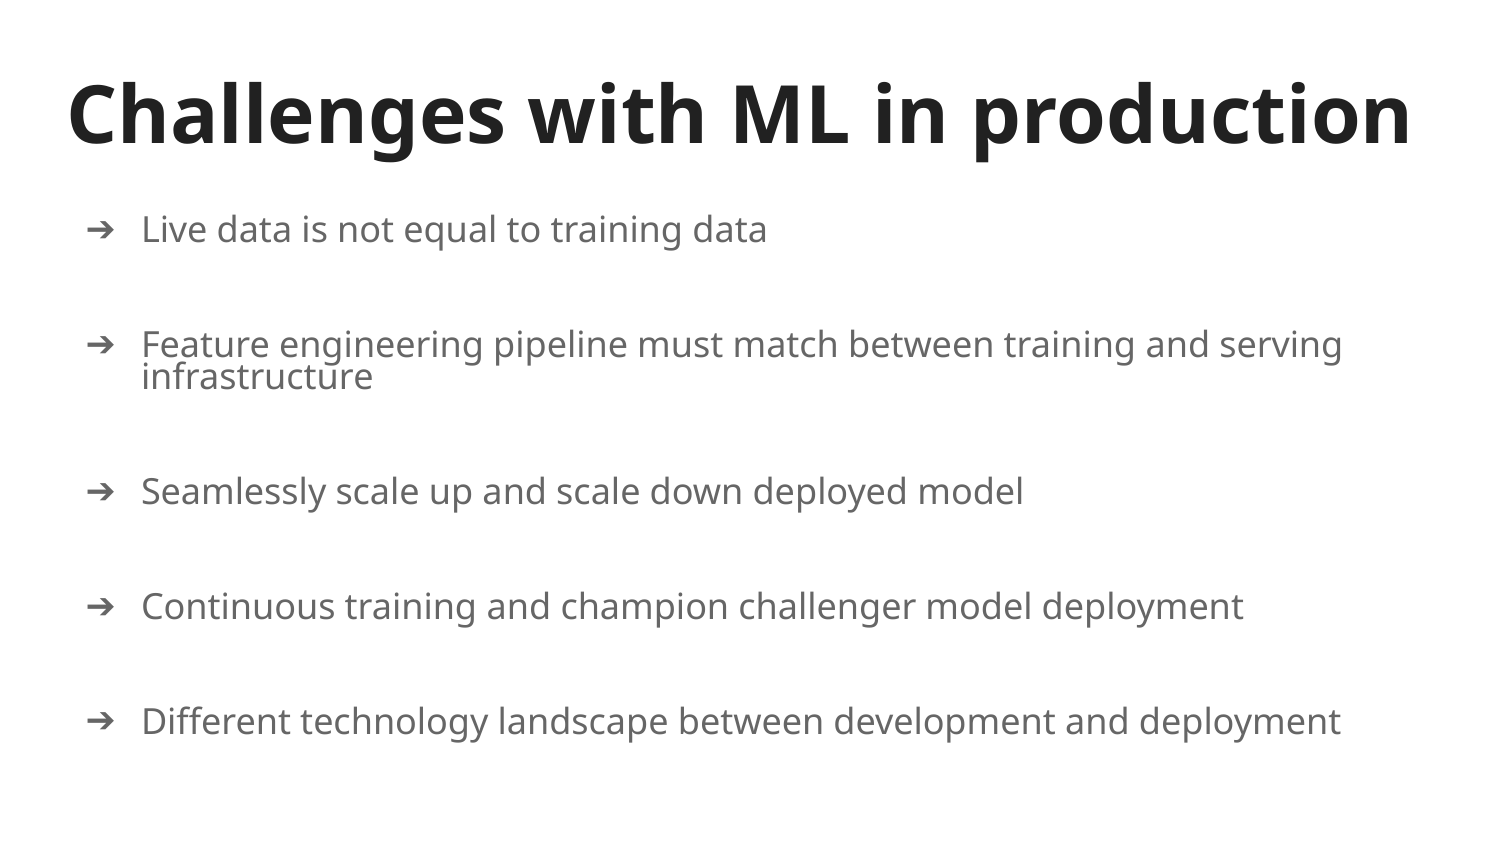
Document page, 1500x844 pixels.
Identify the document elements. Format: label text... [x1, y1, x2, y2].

list Live data is not equal to training data Feature engineering pipeline must match between training and serving infrastructure Seamlessly scale up and scale down deployed model Continuous training and champion challenger model deployment Different technology landscape between development and deployment [51, 201, 1449, 824]
title Challenges with ML in production [51, 48, 1449, 180]
